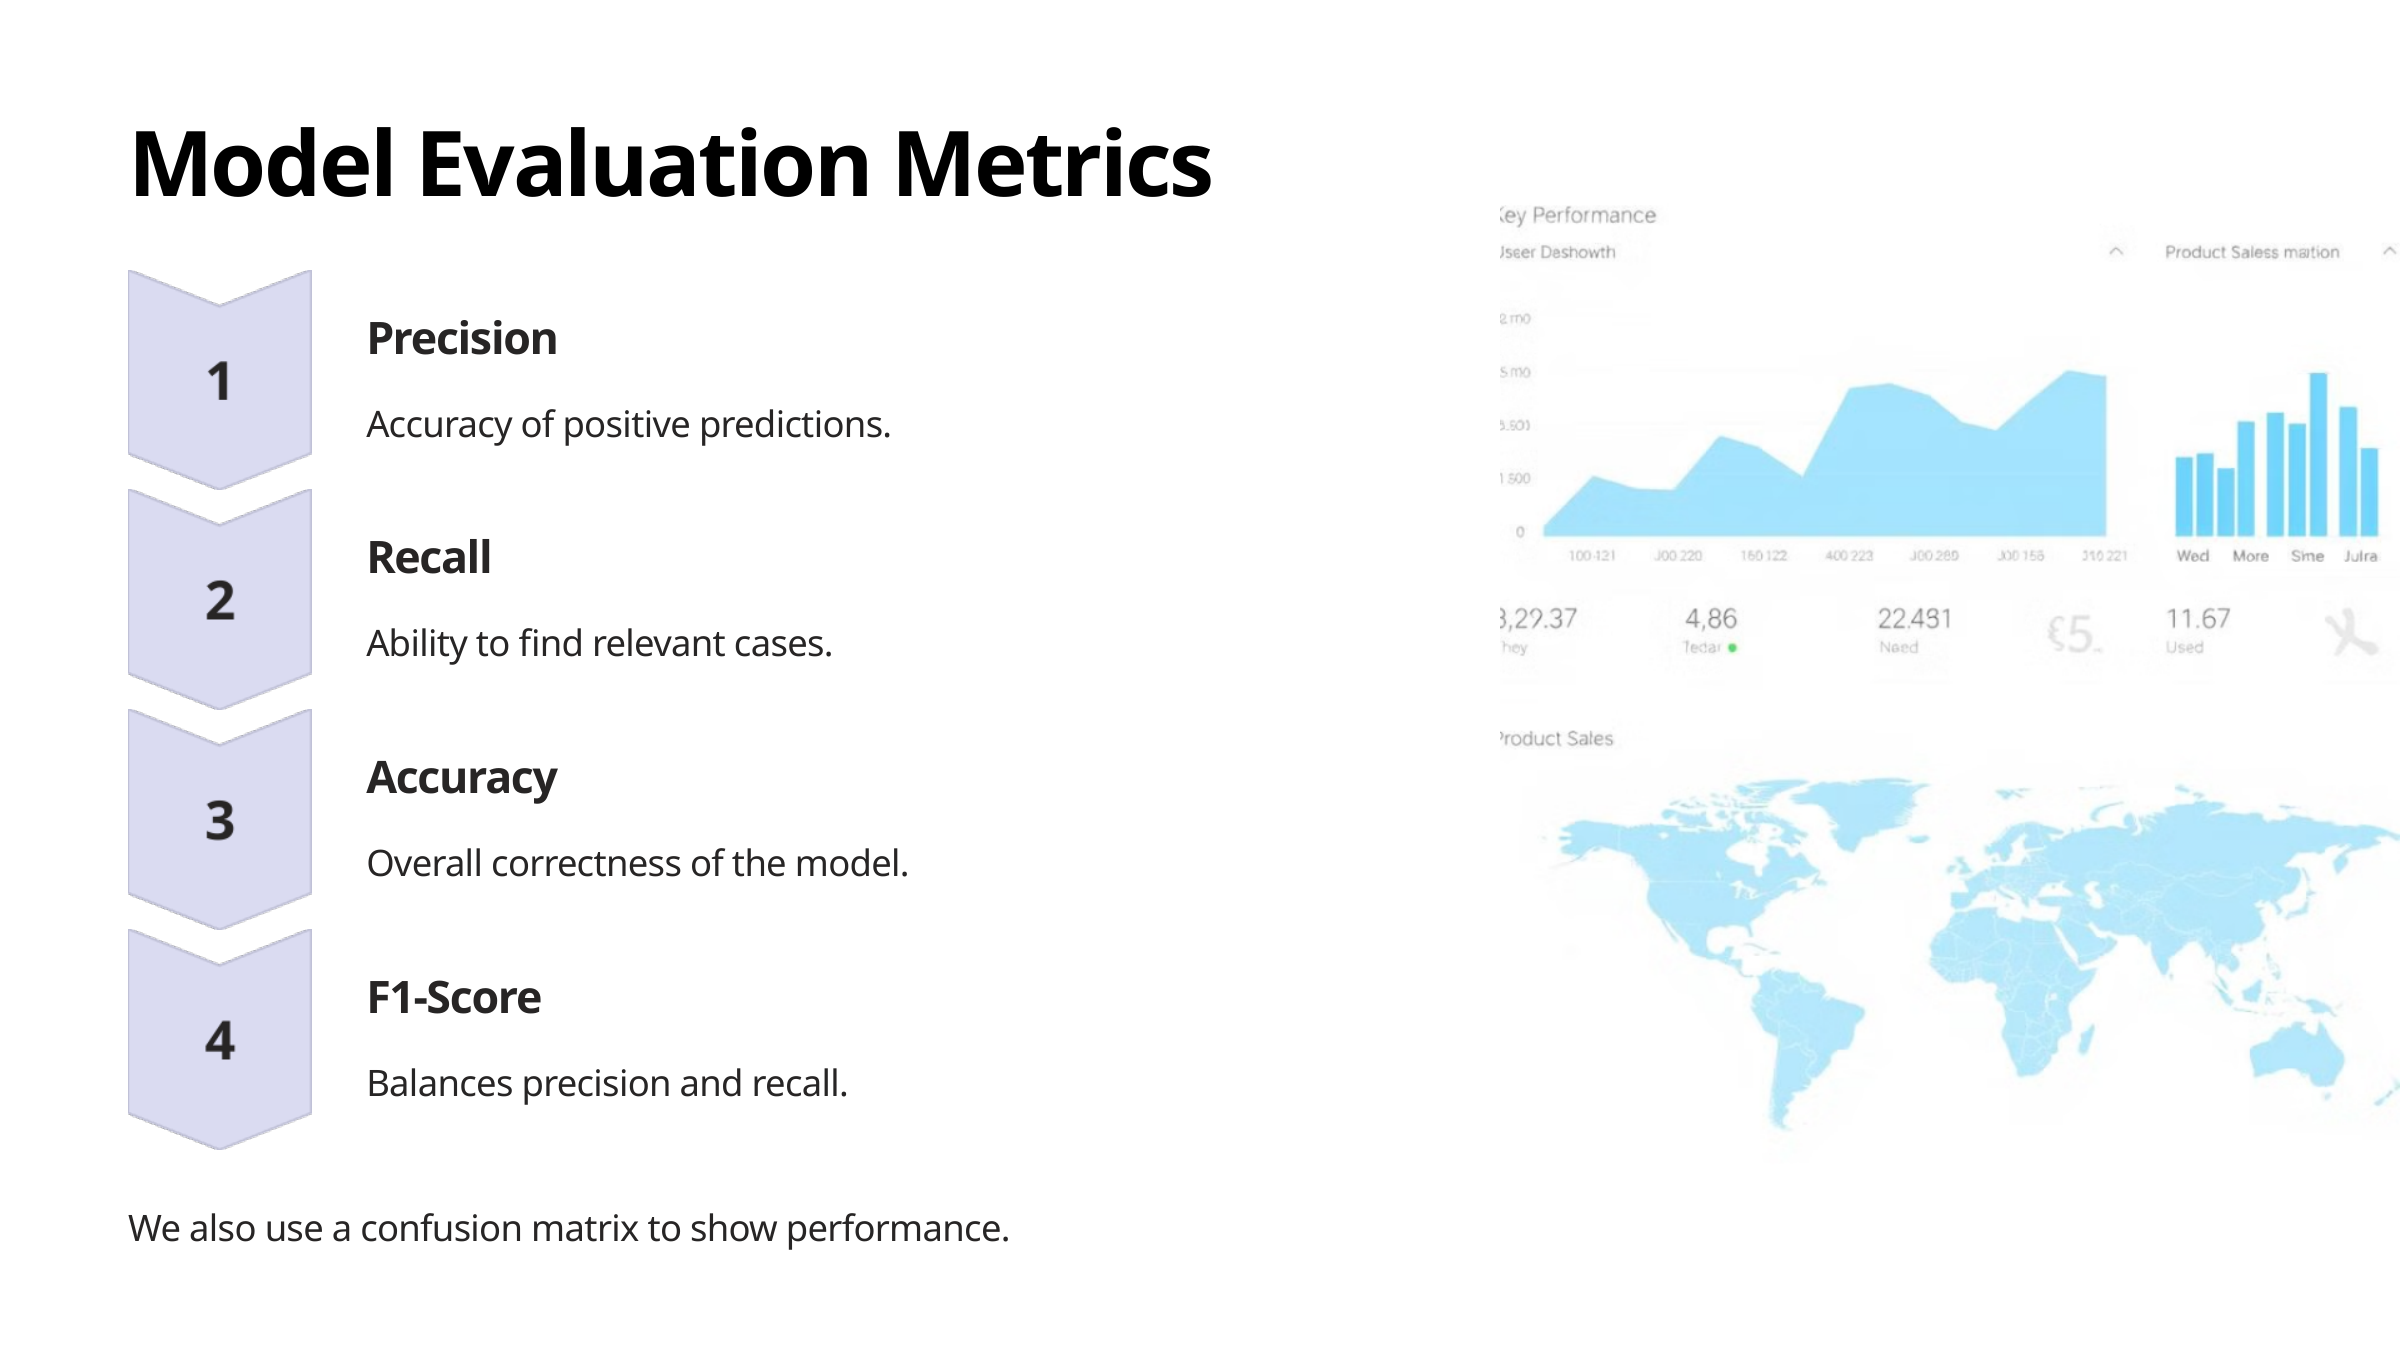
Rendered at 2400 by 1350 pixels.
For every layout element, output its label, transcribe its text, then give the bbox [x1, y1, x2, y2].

text_box F1-Score [366, 966, 825, 1024]
text_box Accuracy of positive predictions. [366, 386, 1372, 445]
text_box Recall [366, 526, 825, 584]
text_box We also use a confusion matrix to show performance. [128, 1190, 1372, 1250]
text_box Overall correctness of the model. [366, 825, 1372, 885]
picture [128, 270, 312, 1150]
text_box Ability to find relevant cases. [366, 605, 1372, 665]
text_box Precision [366, 306, 825, 365]
picture [1499, 0, 2400, 1350]
text_box Balances precision and recall. [366, 1045, 1372, 1104]
text_box Accuracy [366, 746, 825, 804]
text_box Model Evaluation Metrics [128, 100, 1195, 216]
